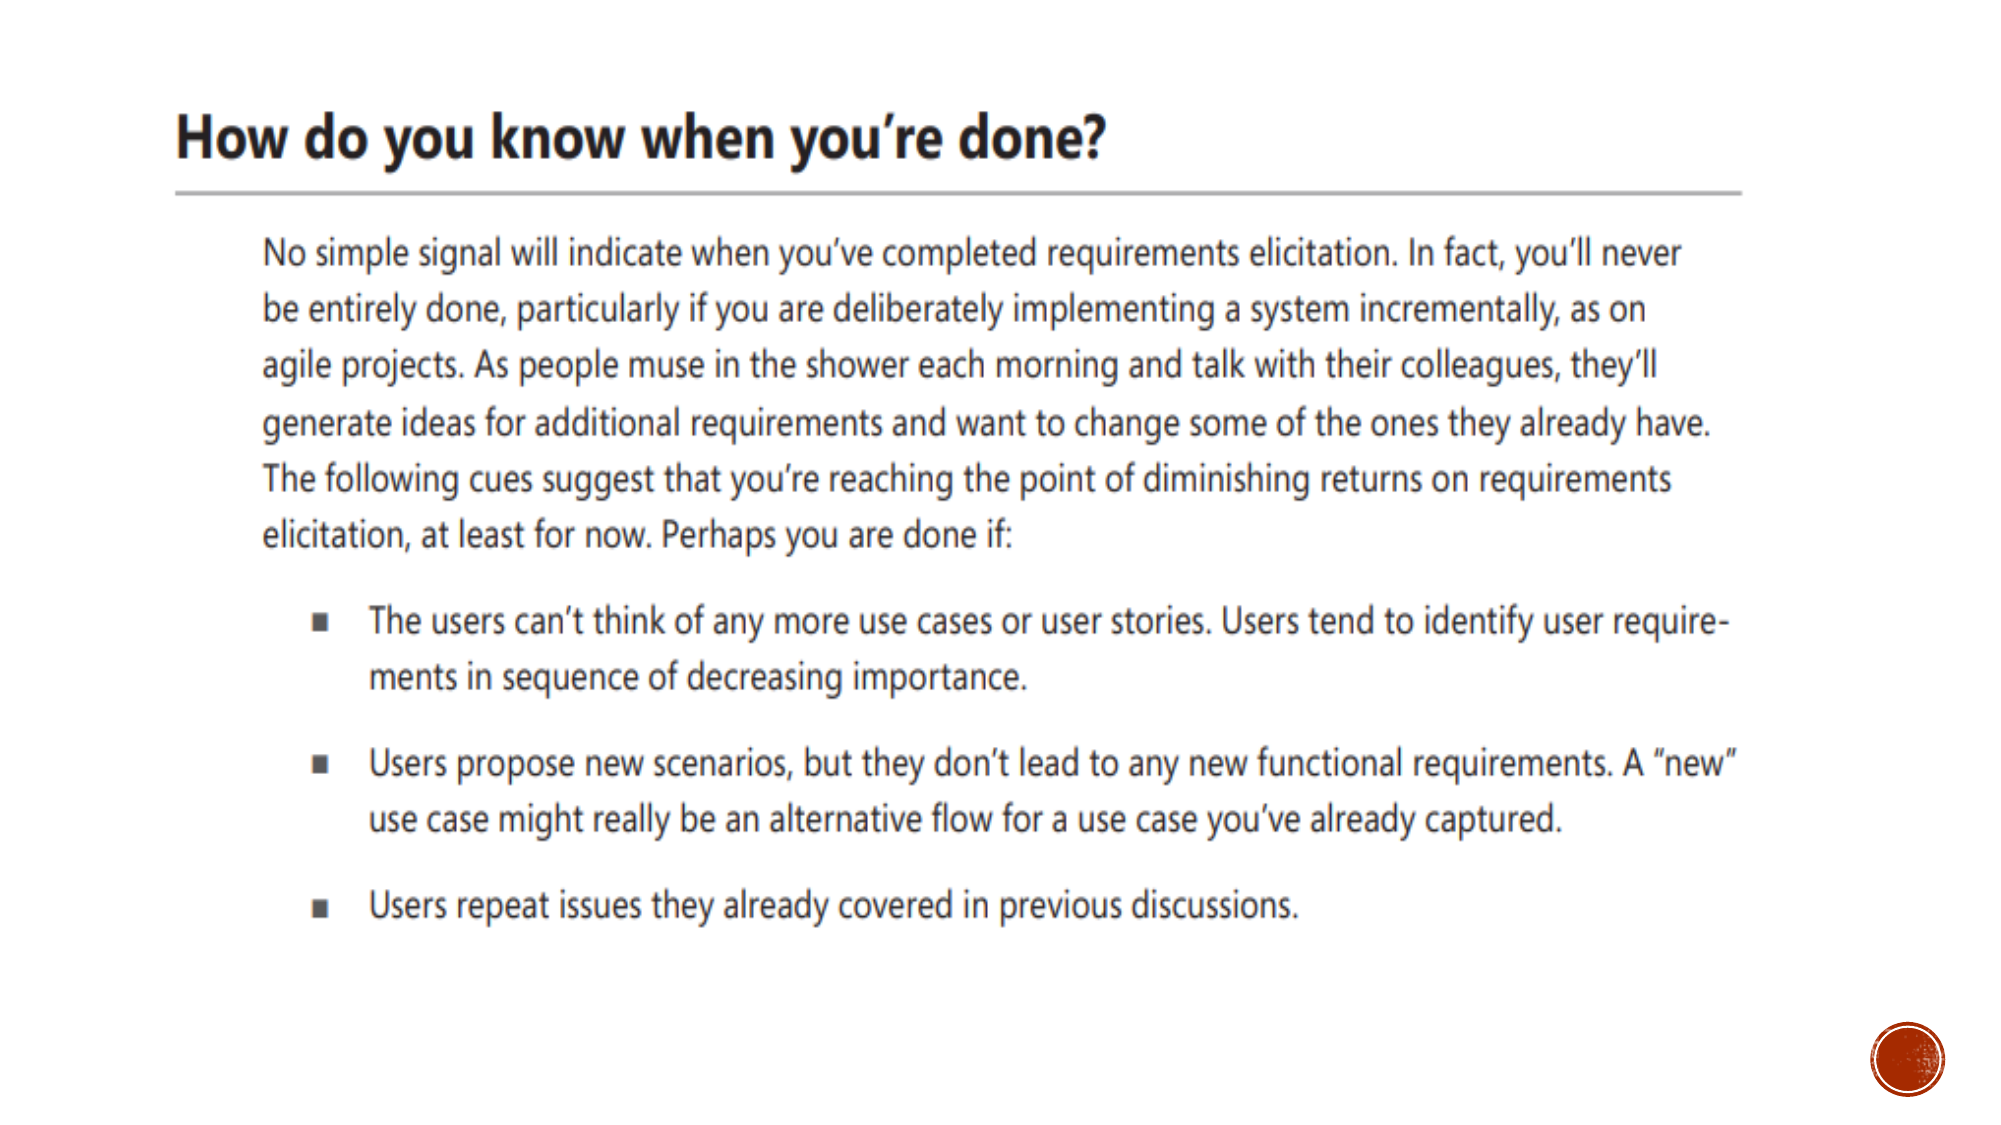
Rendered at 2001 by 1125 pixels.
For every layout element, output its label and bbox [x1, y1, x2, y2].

picture [158, 89, 1753, 965]
